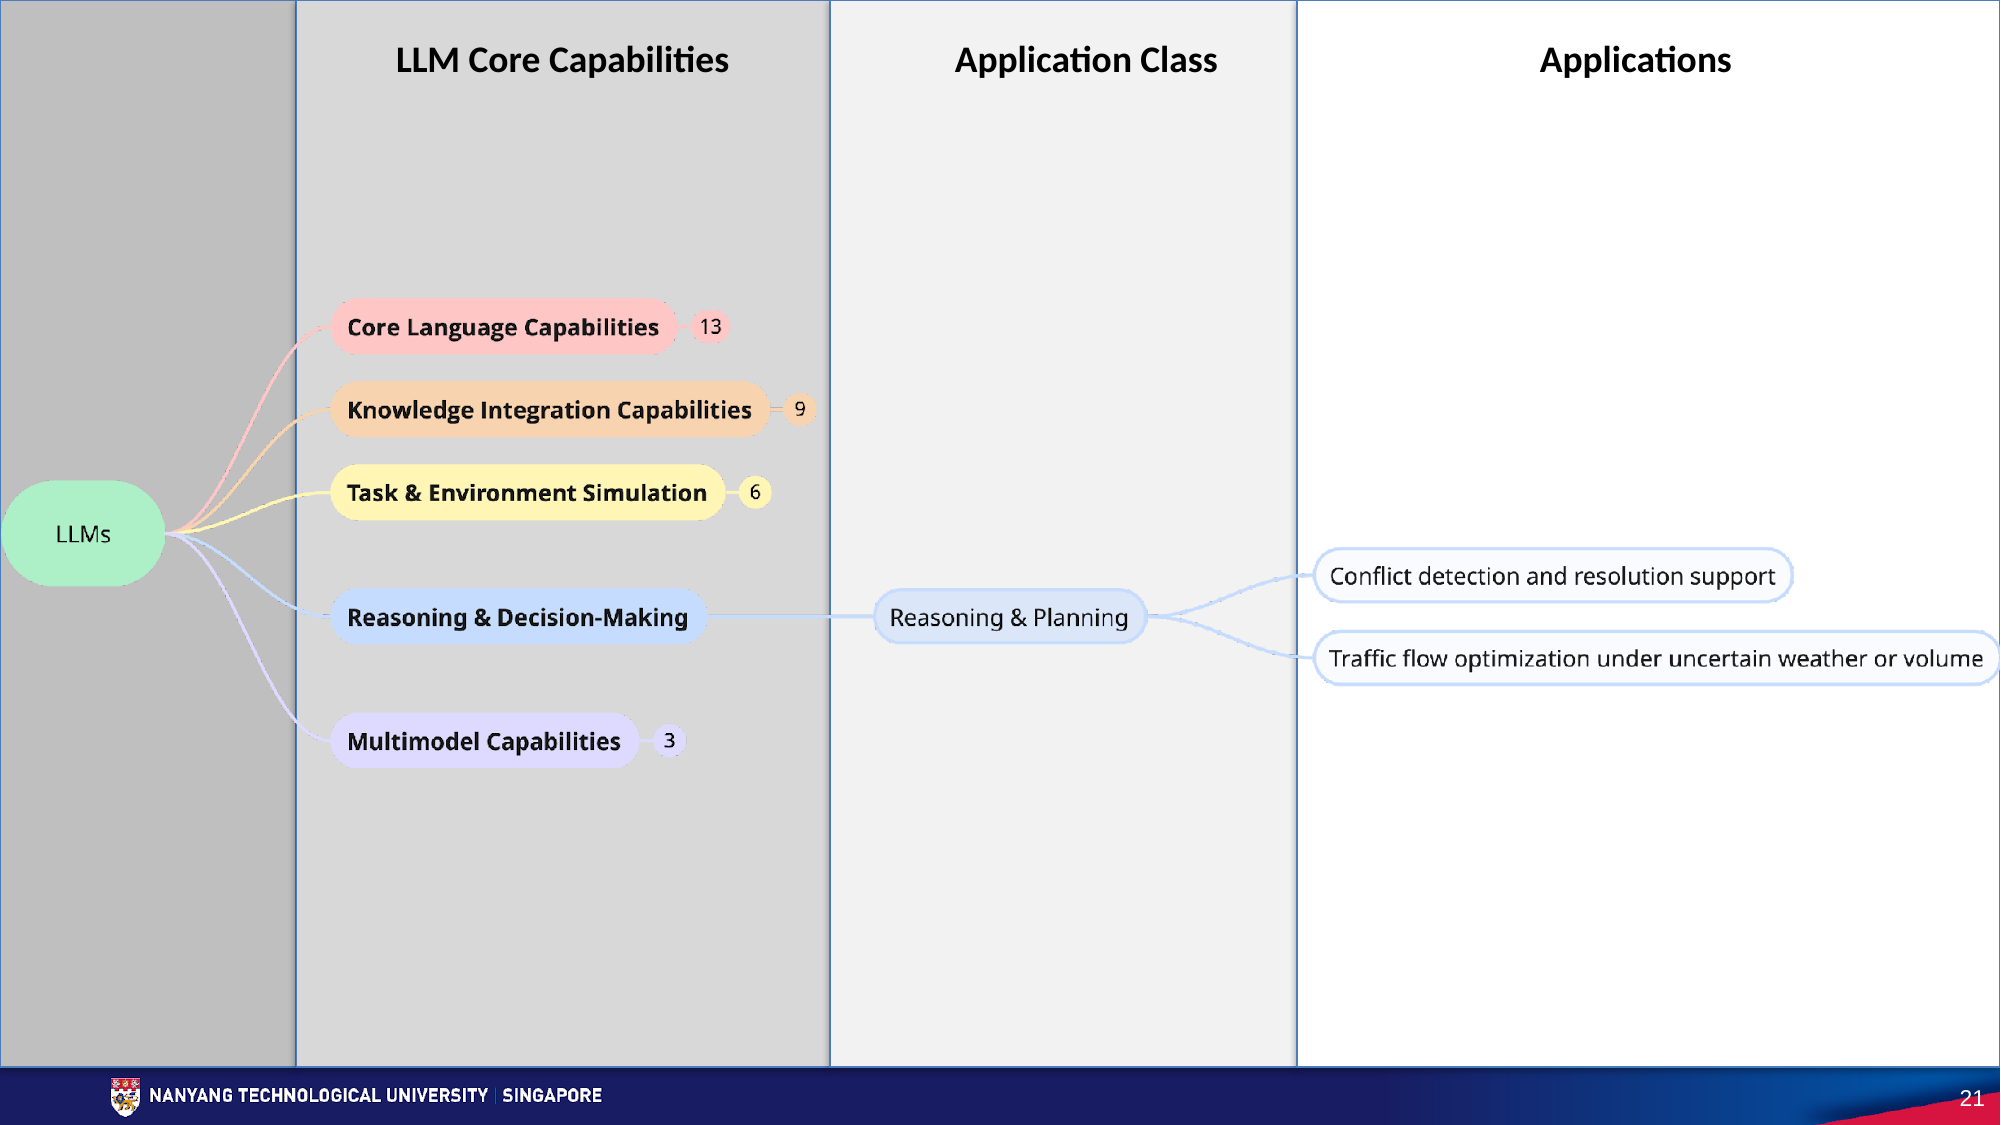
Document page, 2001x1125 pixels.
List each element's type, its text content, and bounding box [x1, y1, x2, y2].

picture [0, 298, 2000, 769]
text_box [0, 0, 2000, 298]
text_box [0, 778, 2000, 1068]
slide_number ‹#› [1533, 1075, 2000, 1125]
picture [0, 1068, 1533, 1125]
